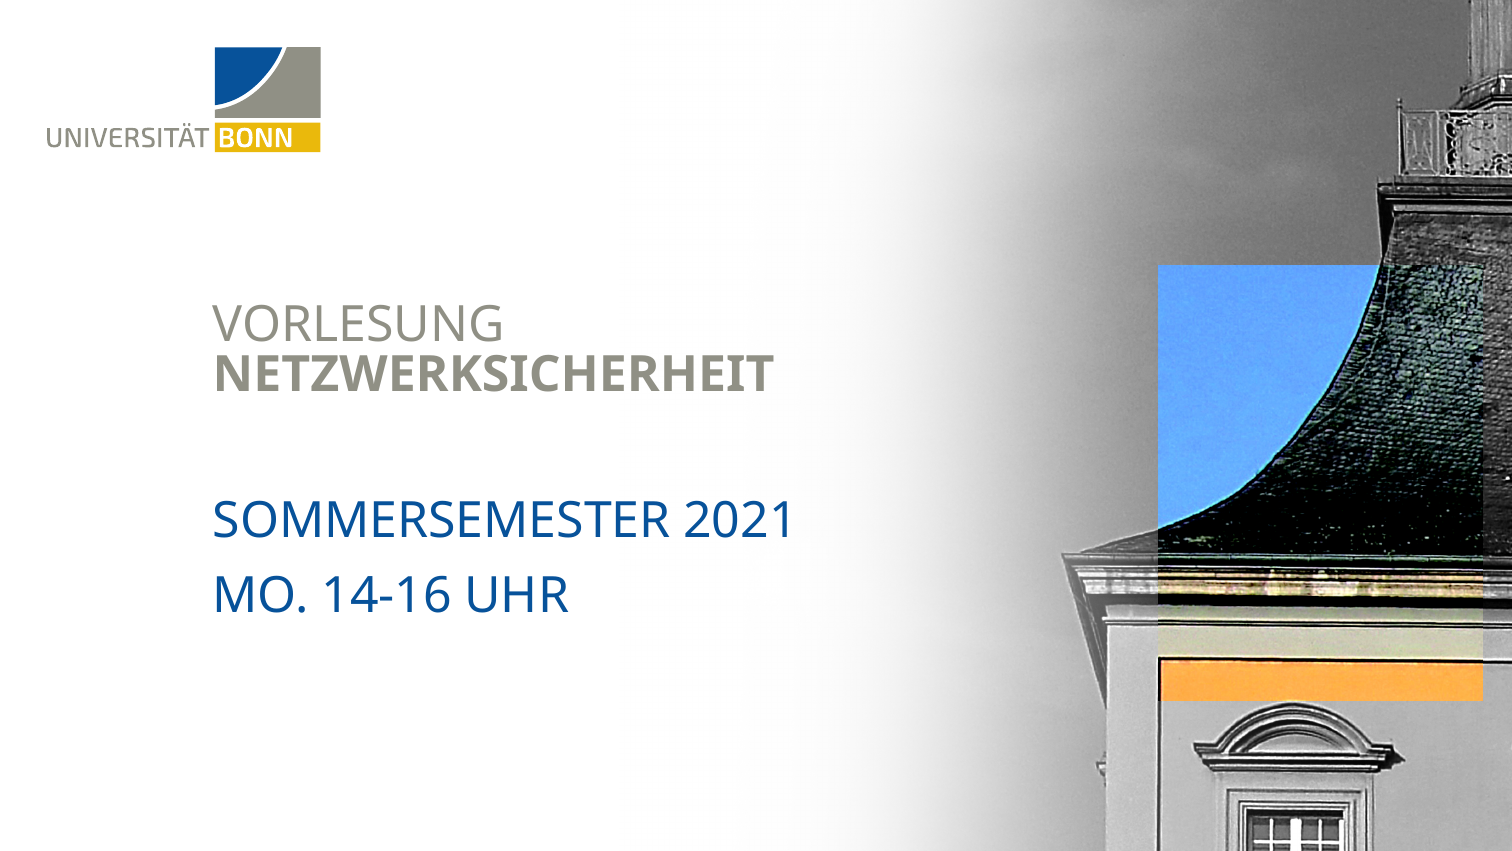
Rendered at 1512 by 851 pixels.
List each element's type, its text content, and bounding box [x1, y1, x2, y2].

subtitle Sommersemester 2021 Mo. 14-16 Uhr [212, 472, 1040, 626]
title Vorlesung Netzwerksicherheit [212, 259, 1040, 402]
picture [619, 0, 1512, 851]
